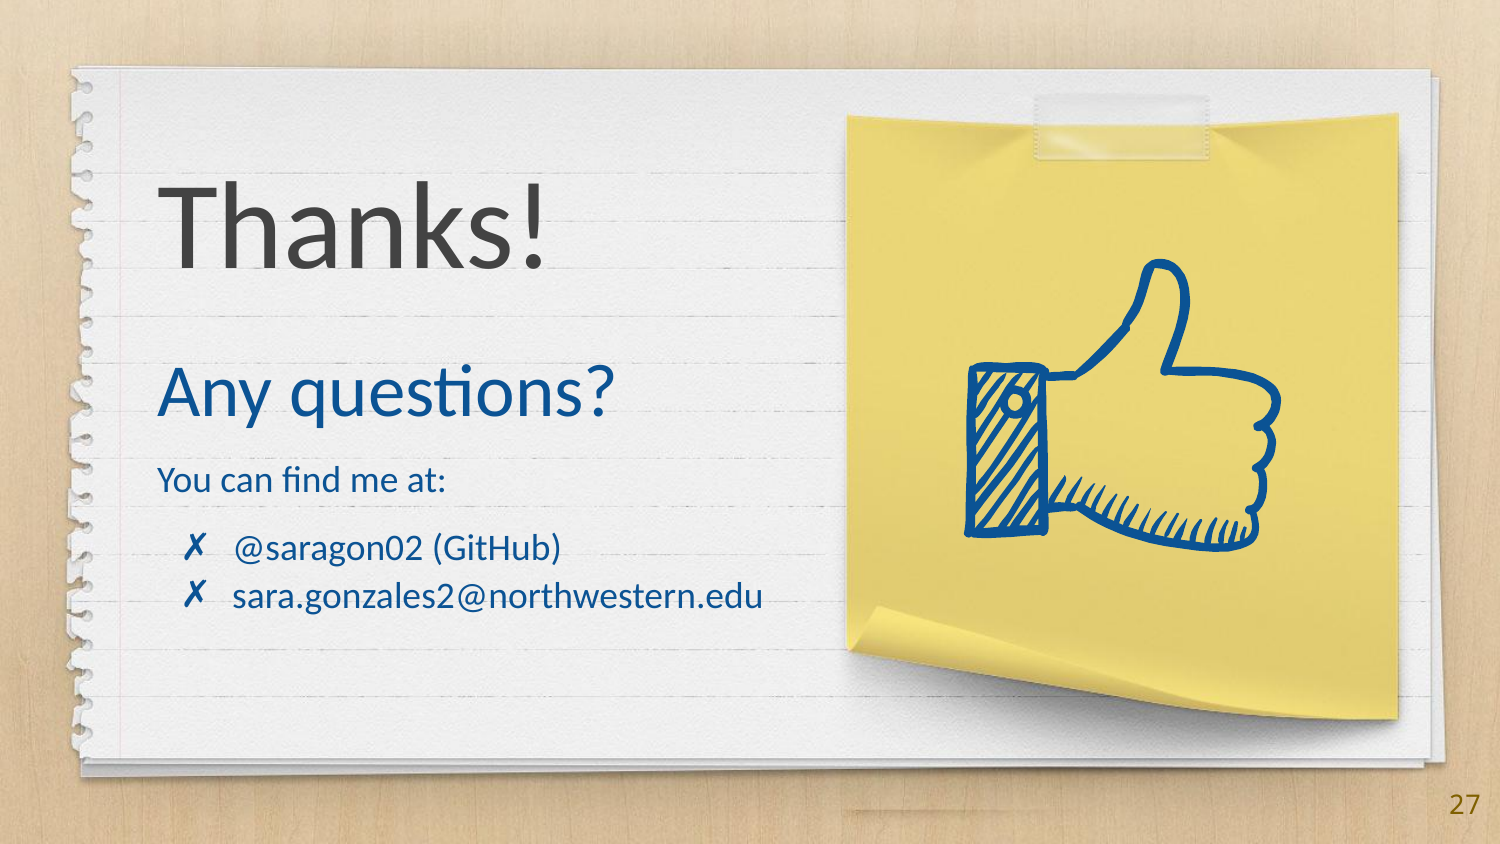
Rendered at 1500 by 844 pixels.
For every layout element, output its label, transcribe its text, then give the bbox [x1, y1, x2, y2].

text_box [963, 258, 1282, 552]
title Thanks! [142, 167, 793, 309]
picture [0, 0, 1500, 844]
slide_number 27 [1429, 767, 1500, 844]
list Any questions? You can find me at: @saragon02 (GitHub) sara.gonzales2@northwestern.edu [142, 320, 793, 667]
